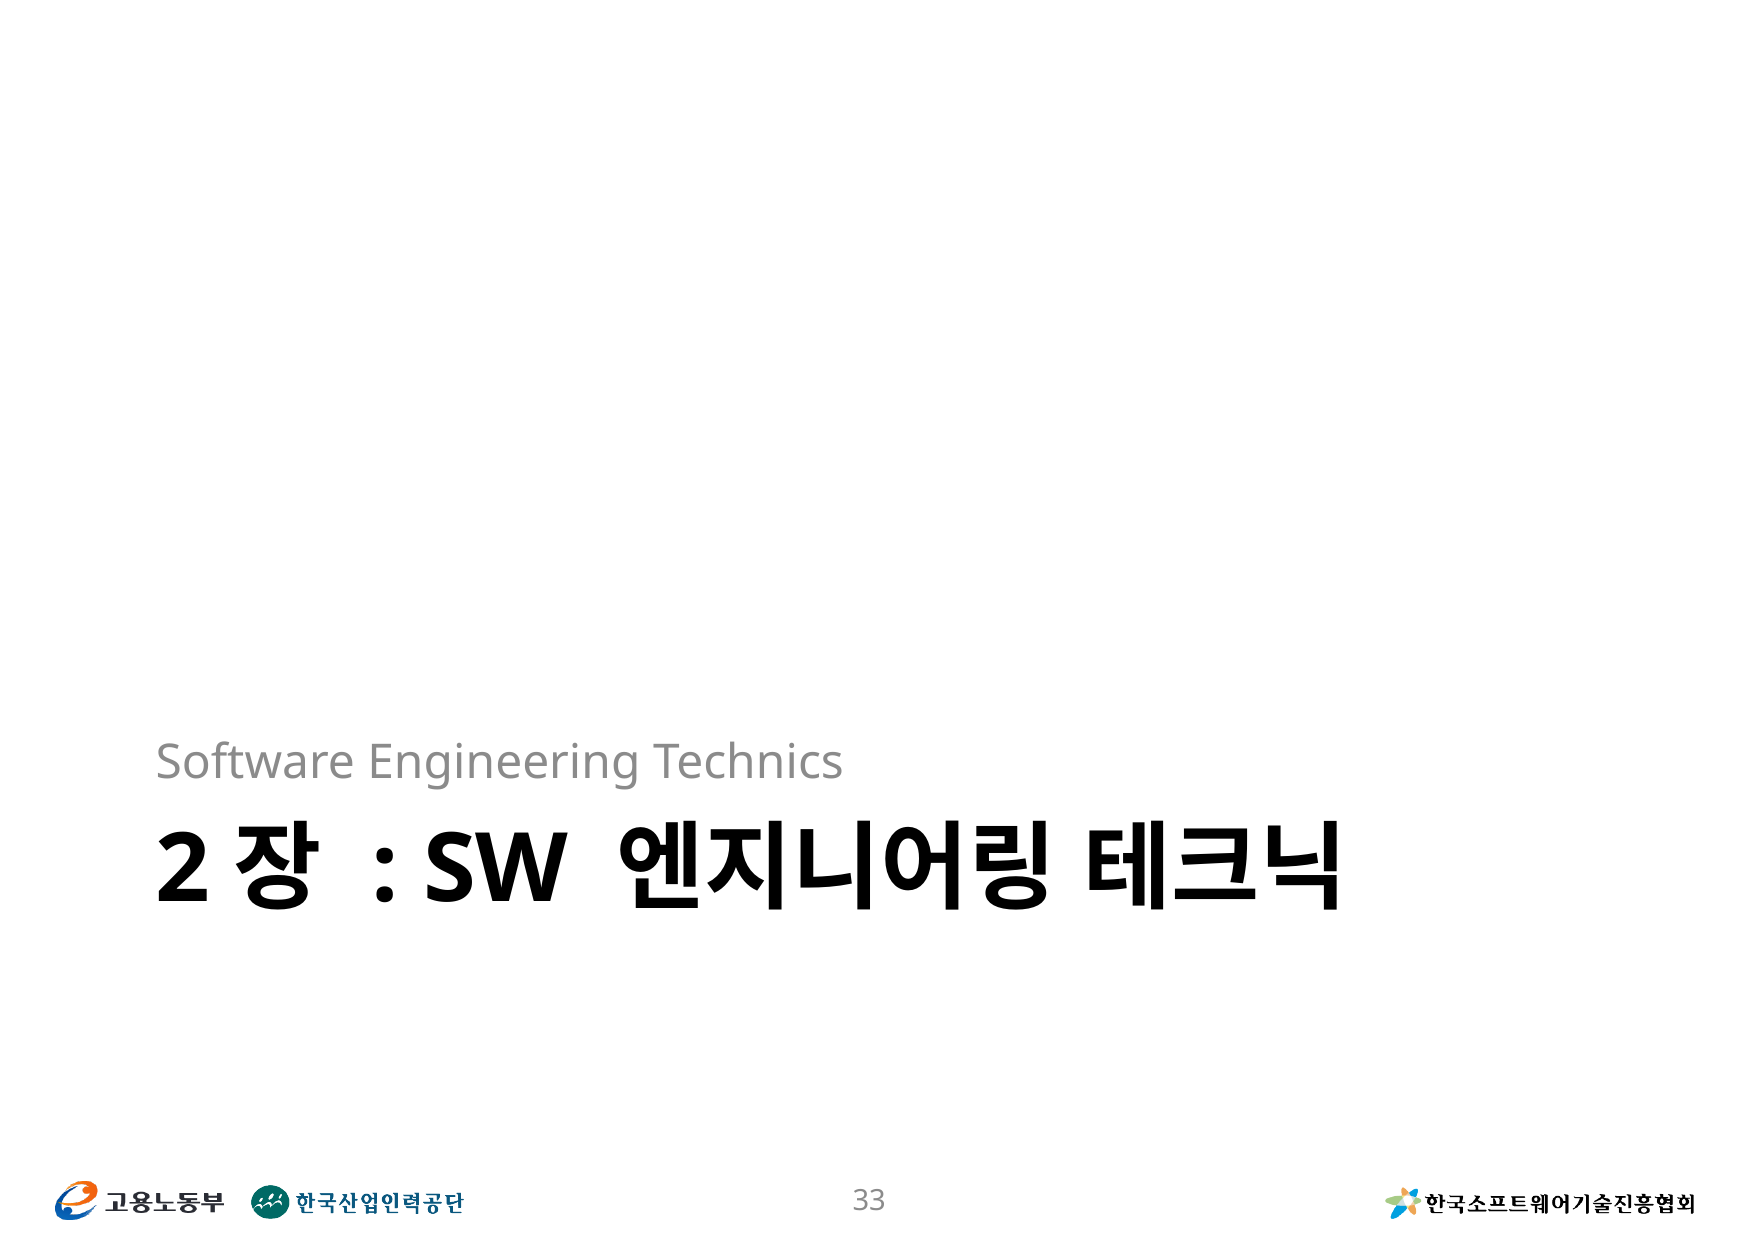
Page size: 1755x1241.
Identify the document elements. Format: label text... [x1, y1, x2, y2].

title 2장 : SW 엔지니어링 테크닉 [138, 798, 1630, 1044]
list Software Engineering Technics [138, 525, 1630, 798]
picture [251, 1185, 464, 1219]
slide_number 33 [664, 1168, 1074, 1235]
picture [1385, 1187, 1694, 1219]
picture [50, 1178, 228, 1223]
